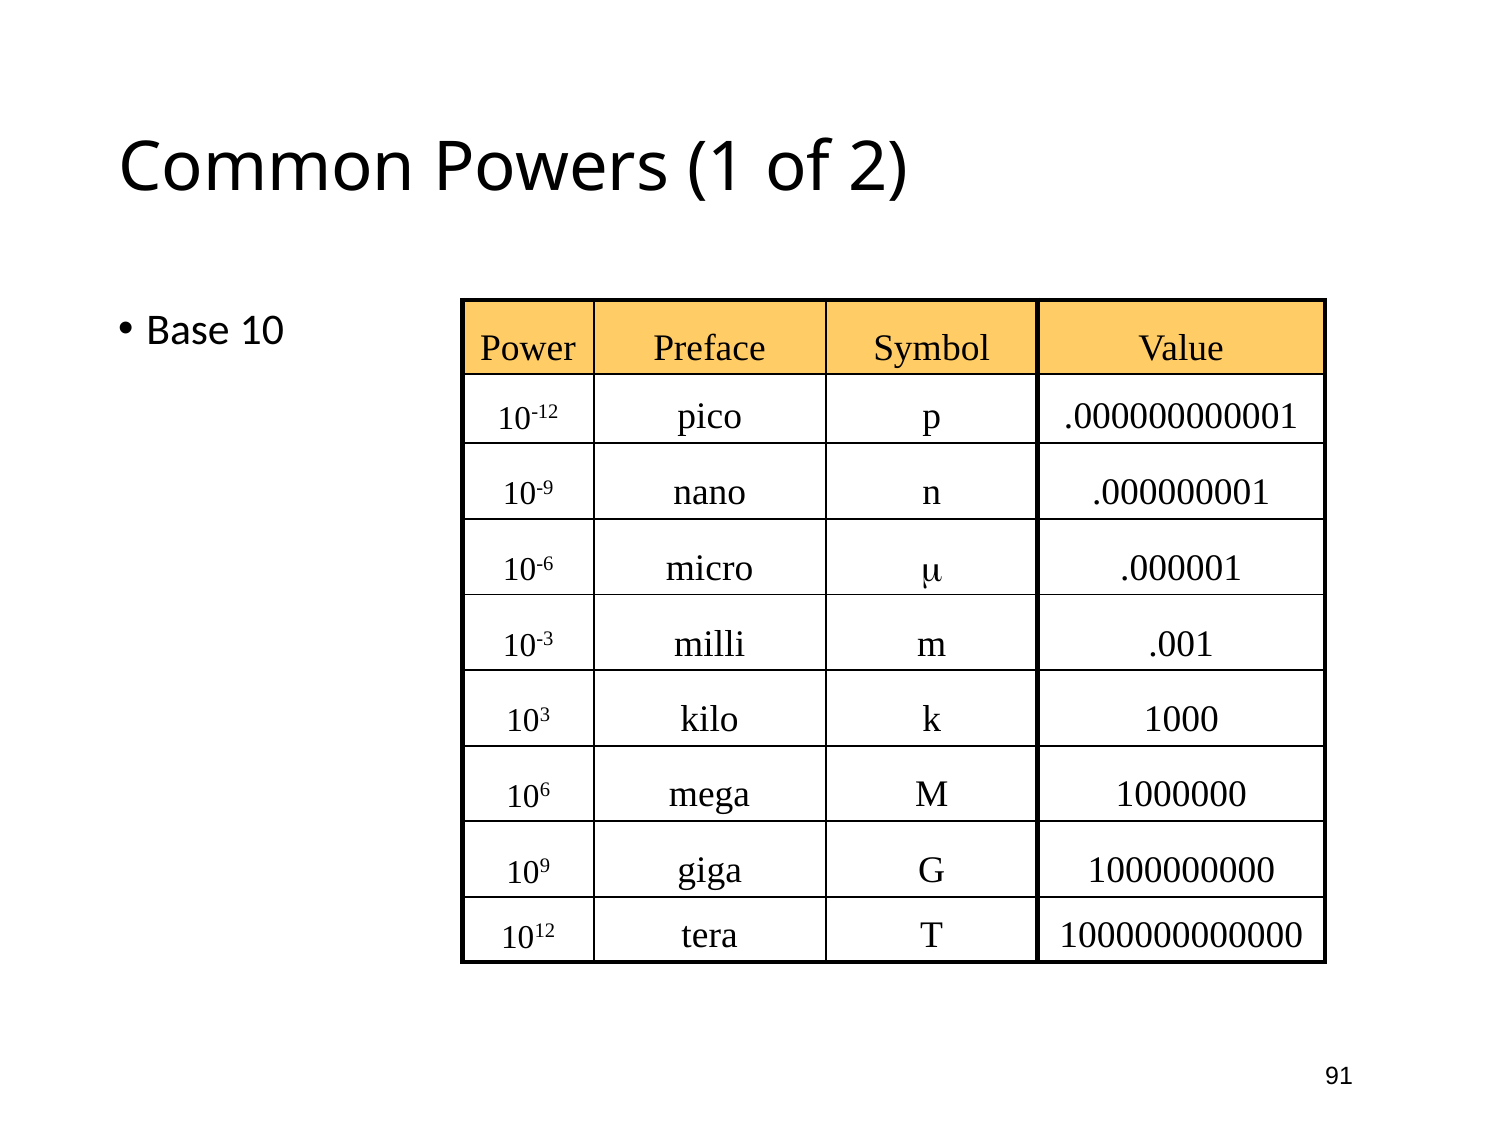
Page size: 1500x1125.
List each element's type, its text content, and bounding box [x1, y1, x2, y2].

table_cell mega [595, 747, 825, 820]
list Base 10 [103, 299, 1397, 1014]
title Common Powers (1 of 2) [103, 59, 1397, 278]
table_cell 1000000 [1040, 747, 1323, 820]
table_cell pico [595, 375, 825, 442]
table_cell n [827, 444, 1035, 518]
table_cell 10-6 [465, 520, 593, 594]
table_cell 10-3 [465, 595, 593, 669]
table_cell T [827, 898, 1035, 960]
table_cell M [827, 747, 1035, 820]
table_cell .000000001 [1040, 444, 1323, 518]
table_cell 103 [465, 671, 593, 745]
table_cell 1000 [1040, 671, 1323, 745]
table_cell .000000000001 [1040, 375, 1323, 442]
table_cell m [827, 595, 1035, 669]
table_cell .001 [1040, 595, 1323, 669]
table_cell 1012 [465, 898, 593, 960]
table_cell p [827, 375, 1035, 442]
table_cell 10-9 [465, 444, 593, 518]
table_header Value [1040, 302, 1323, 373]
table_cell kilo [595, 671, 825, 745]
table_cell nano [595, 444, 825, 518]
table_header Symbol [827, 302, 1035, 373]
table_cell giga [595, 822, 825, 896]
table_cell 1000000000000 [1040, 898, 1323, 960]
table_cell .000001 [1040, 520, 1323, 594]
table_cell G [827, 822, 1035, 896]
table_header Power [465, 302, 593, 373]
table_cell tera [595, 898, 825, 960]
table_cell micro [595, 520, 825, 594]
table_cell 109 [465, 822, 593, 896]
table_cell  [827, 520, 1035, 594]
table_cell 1000000000 [1040, 822, 1323, 896]
table_cell k [827, 671, 1035, 745]
table_cell milli [595, 595, 825, 669]
table_cell 10-12 [465, 375, 593, 442]
table_header Preface [595, 302, 825, 373]
table_cell 106 [465, 747, 593, 820]
